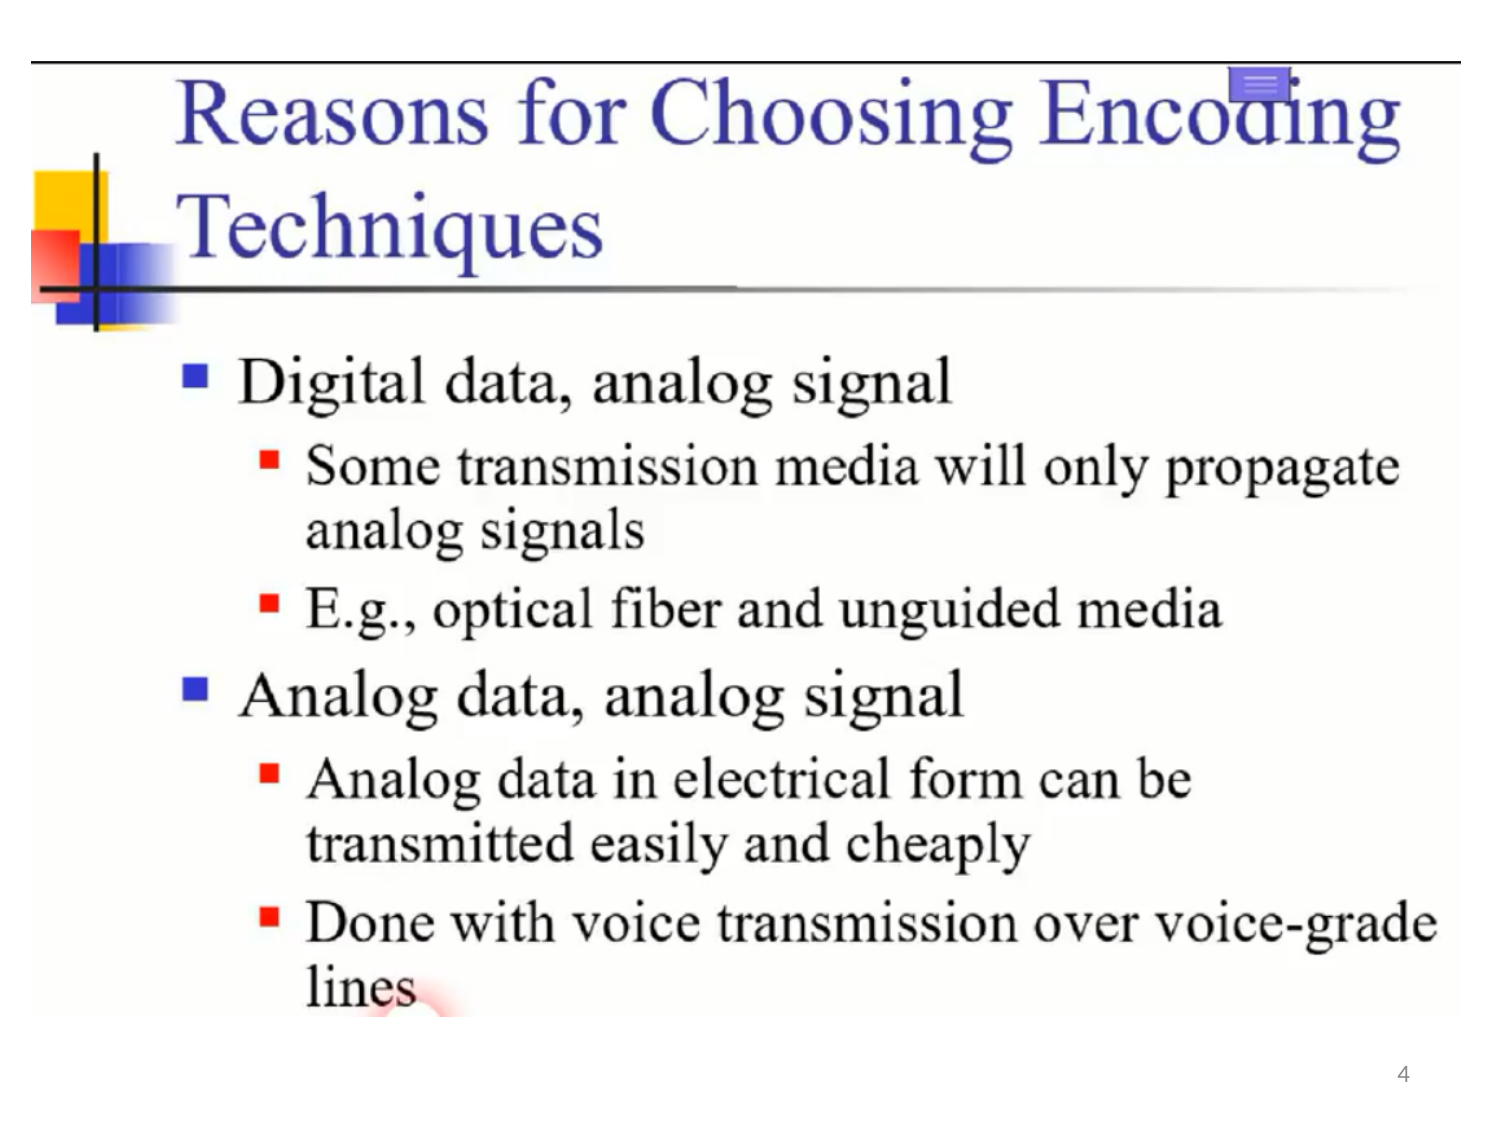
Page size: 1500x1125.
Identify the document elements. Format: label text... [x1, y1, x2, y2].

text_box 4 [1074, 1042, 1425, 1103]
picture [31, 60, 1461, 1017]
